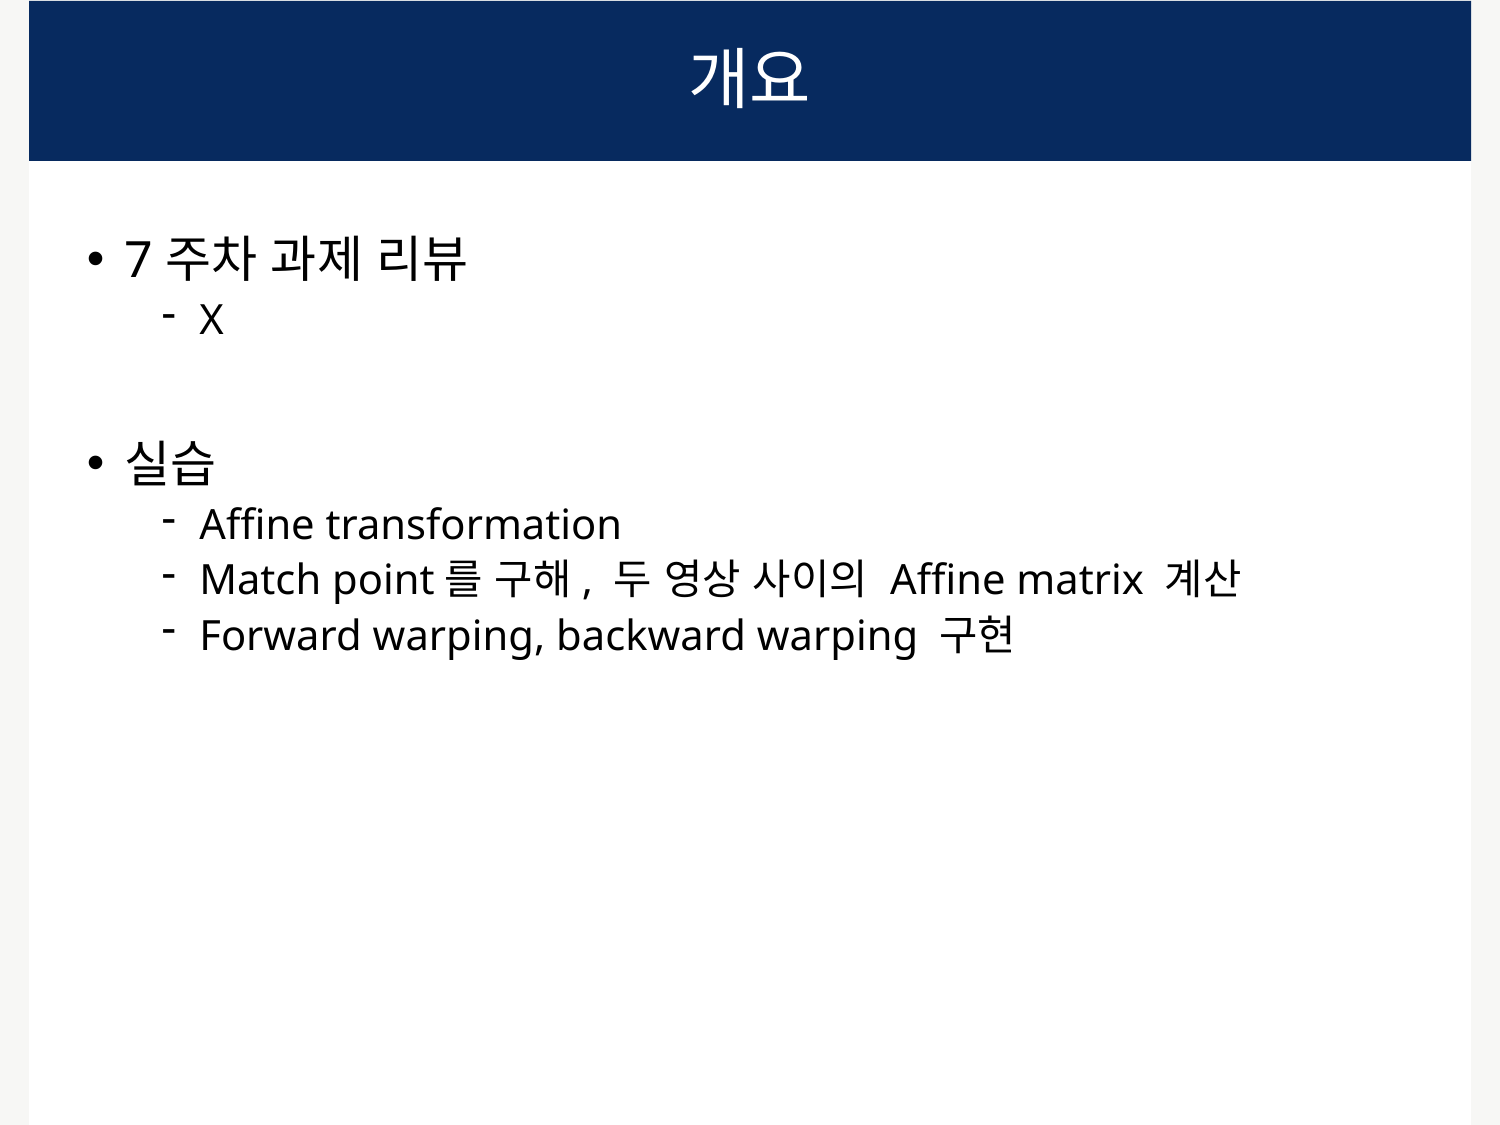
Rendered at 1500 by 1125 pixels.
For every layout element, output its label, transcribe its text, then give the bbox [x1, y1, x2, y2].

title 개요 [70, 31, 1430, 132]
list 7주차 과제 리뷰 X 실습 Affine transformation Match point를 구해, 두 영상 사이의 Affine matrix 계산 Forward warping, backward warping 구현 [71, 226, 1430, 1016]
